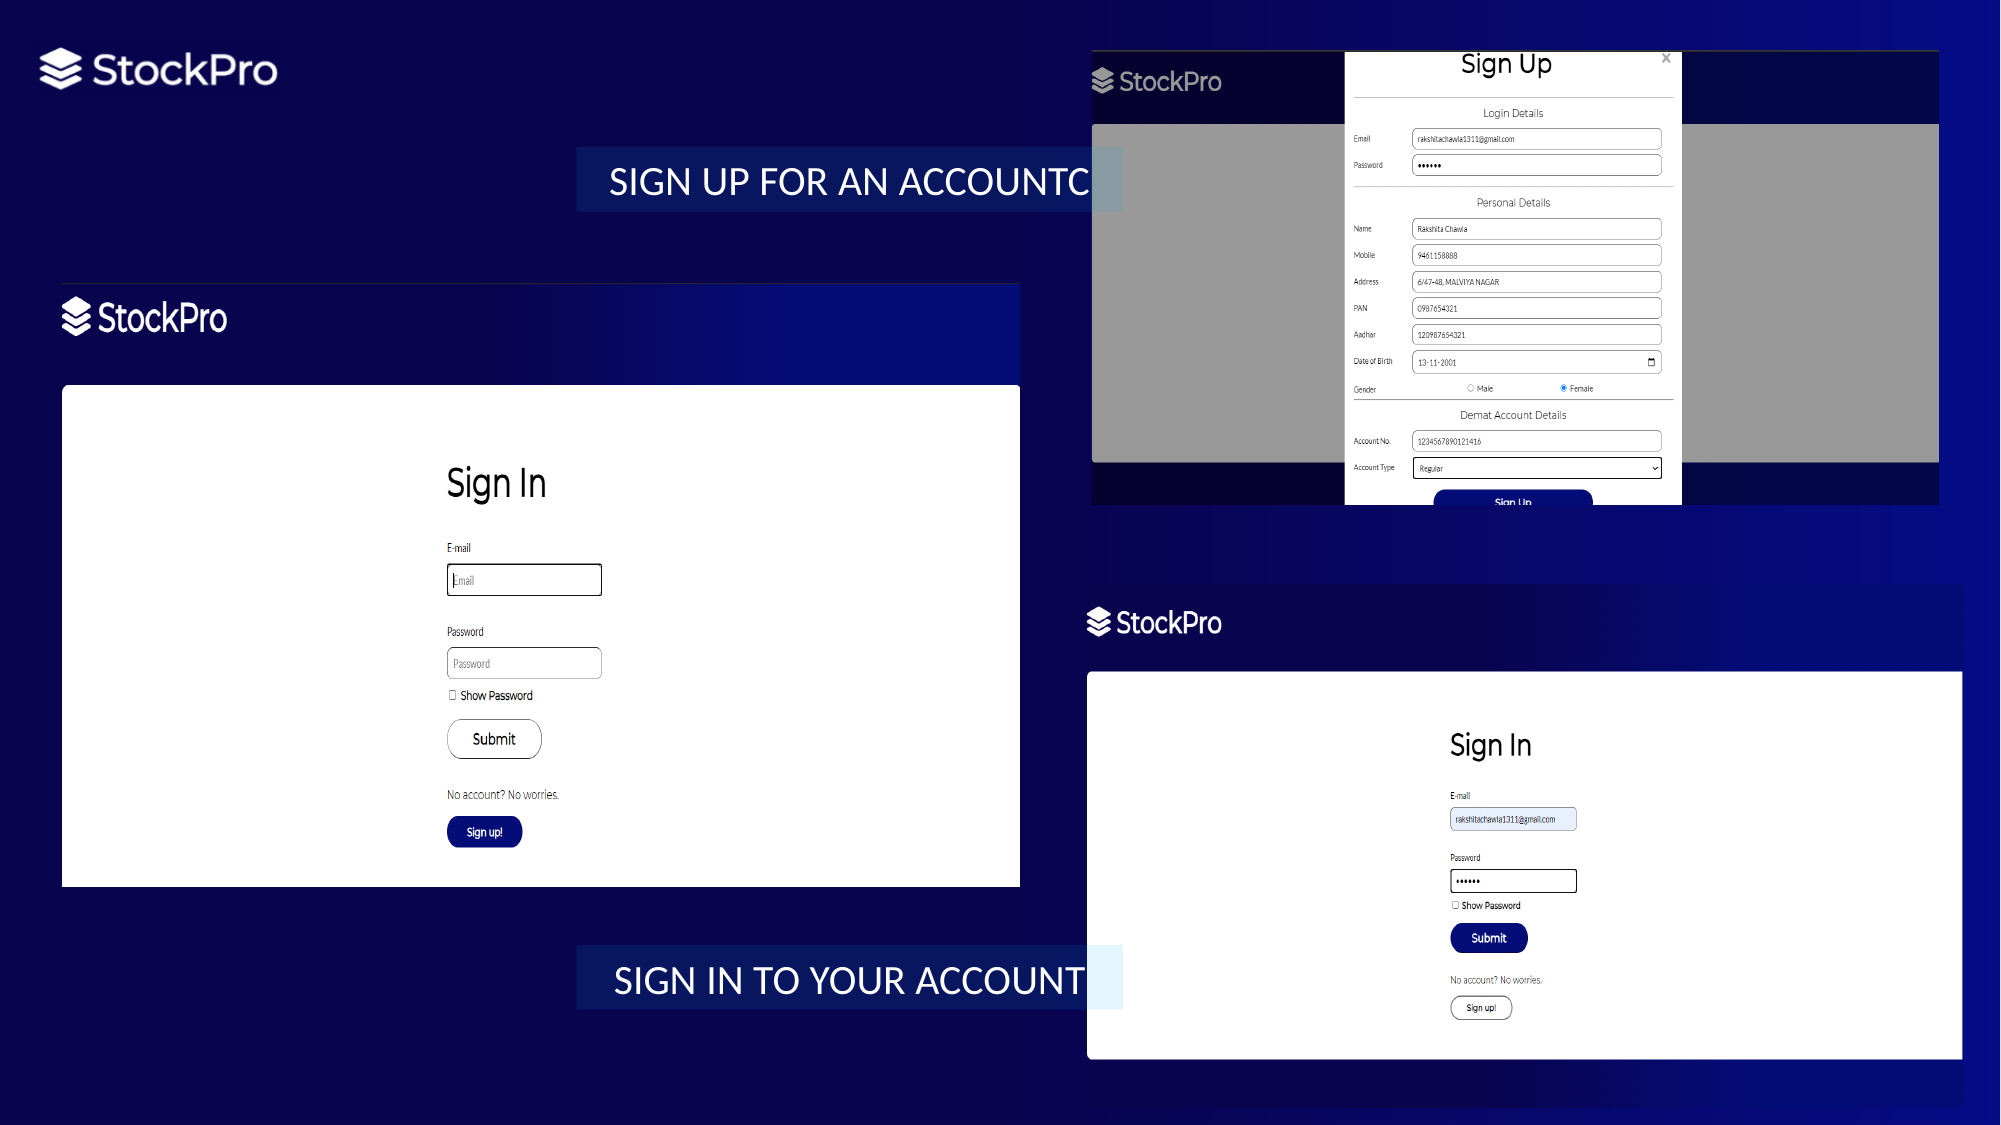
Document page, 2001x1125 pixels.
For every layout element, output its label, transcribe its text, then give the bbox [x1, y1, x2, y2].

text_box SIGN IN TO YOUR ACCOUNT [576, 945, 1085, 1010]
picture [0, 0, 2001, 1125]
text_box SIGN UP FOR AN ACCOUNTC [576, 146, 1091, 212]
